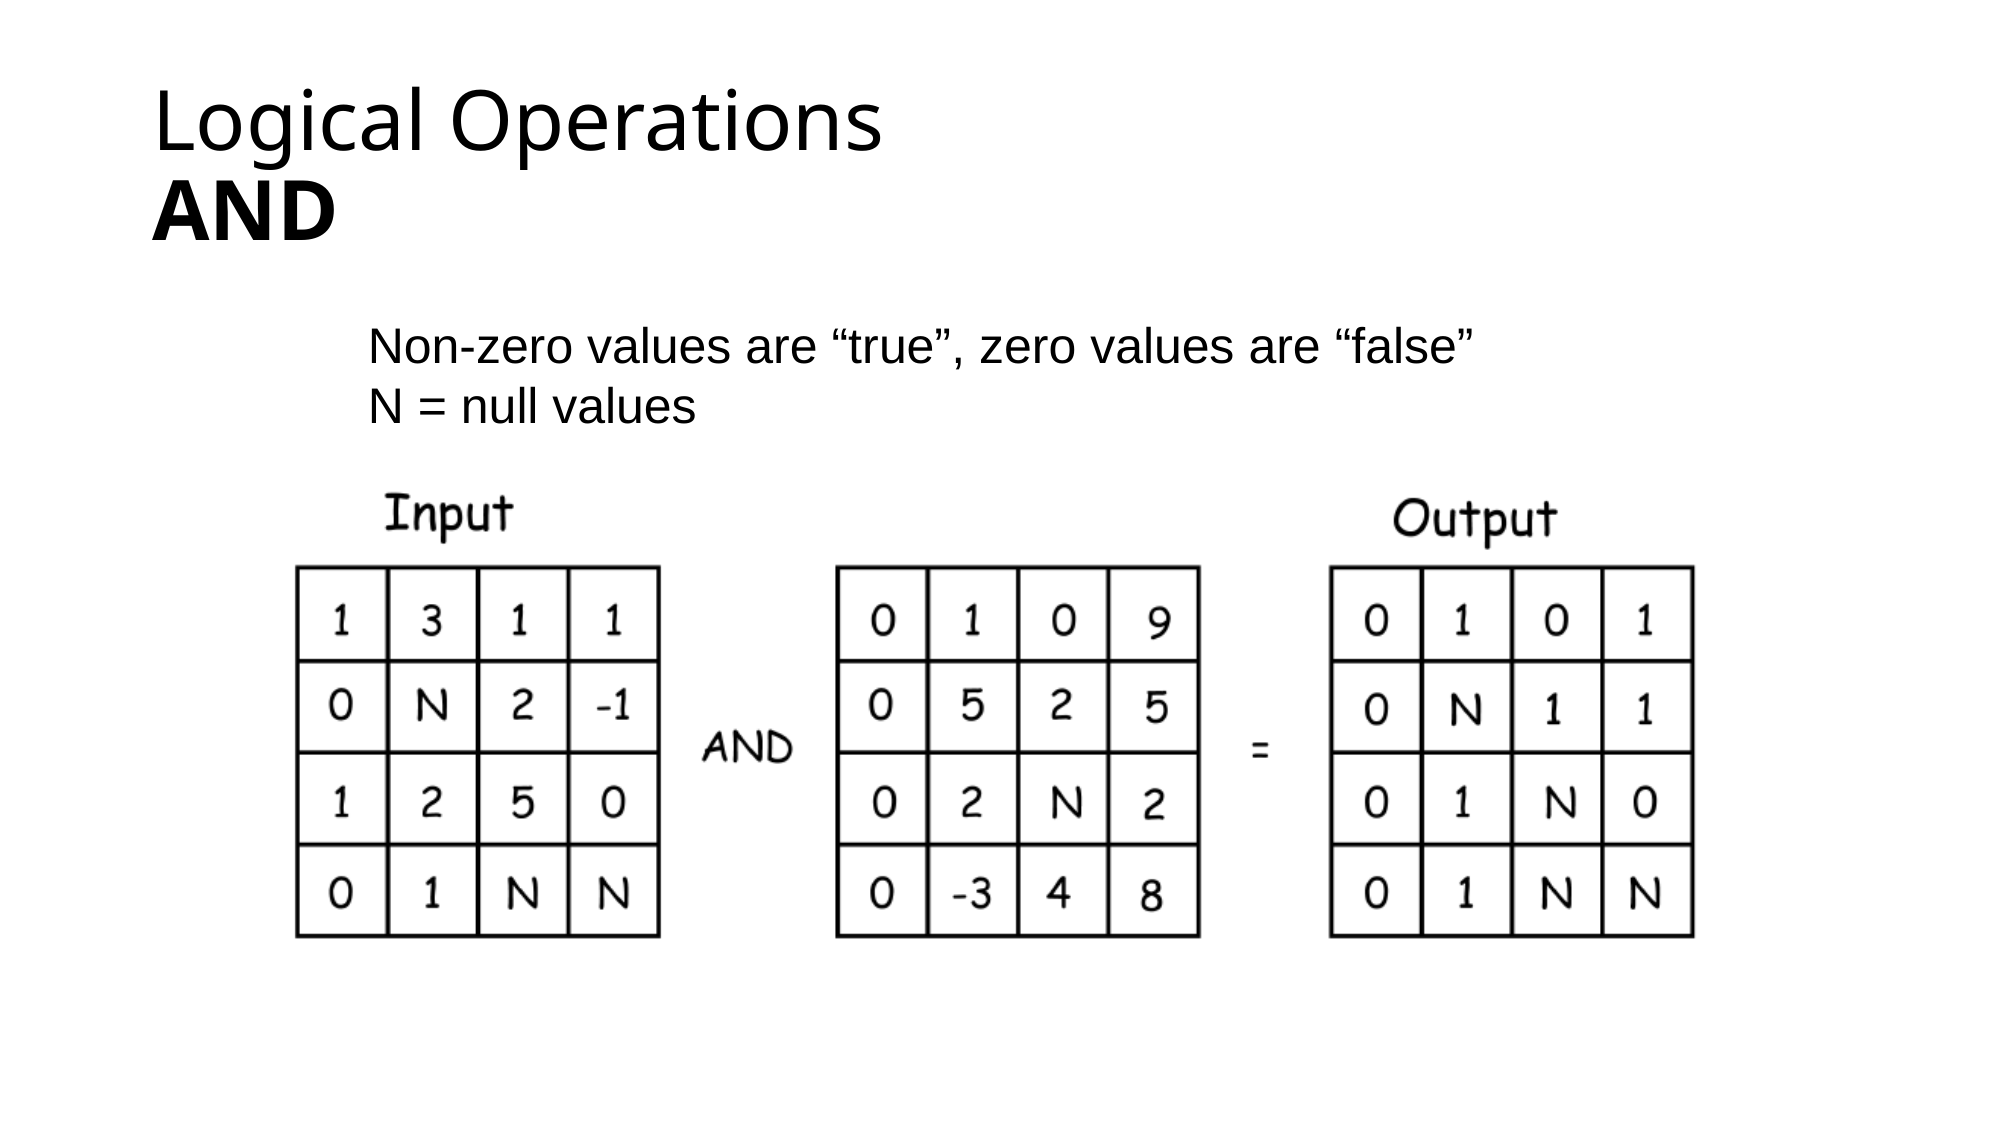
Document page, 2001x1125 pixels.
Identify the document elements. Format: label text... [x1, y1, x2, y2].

text_box Non-zero values are “true”, zero values are “false” N = null values [353, 306, 1490, 442]
title Logical Operations AND [137, 59, 1863, 278]
picture [262, 477, 1725, 969]
